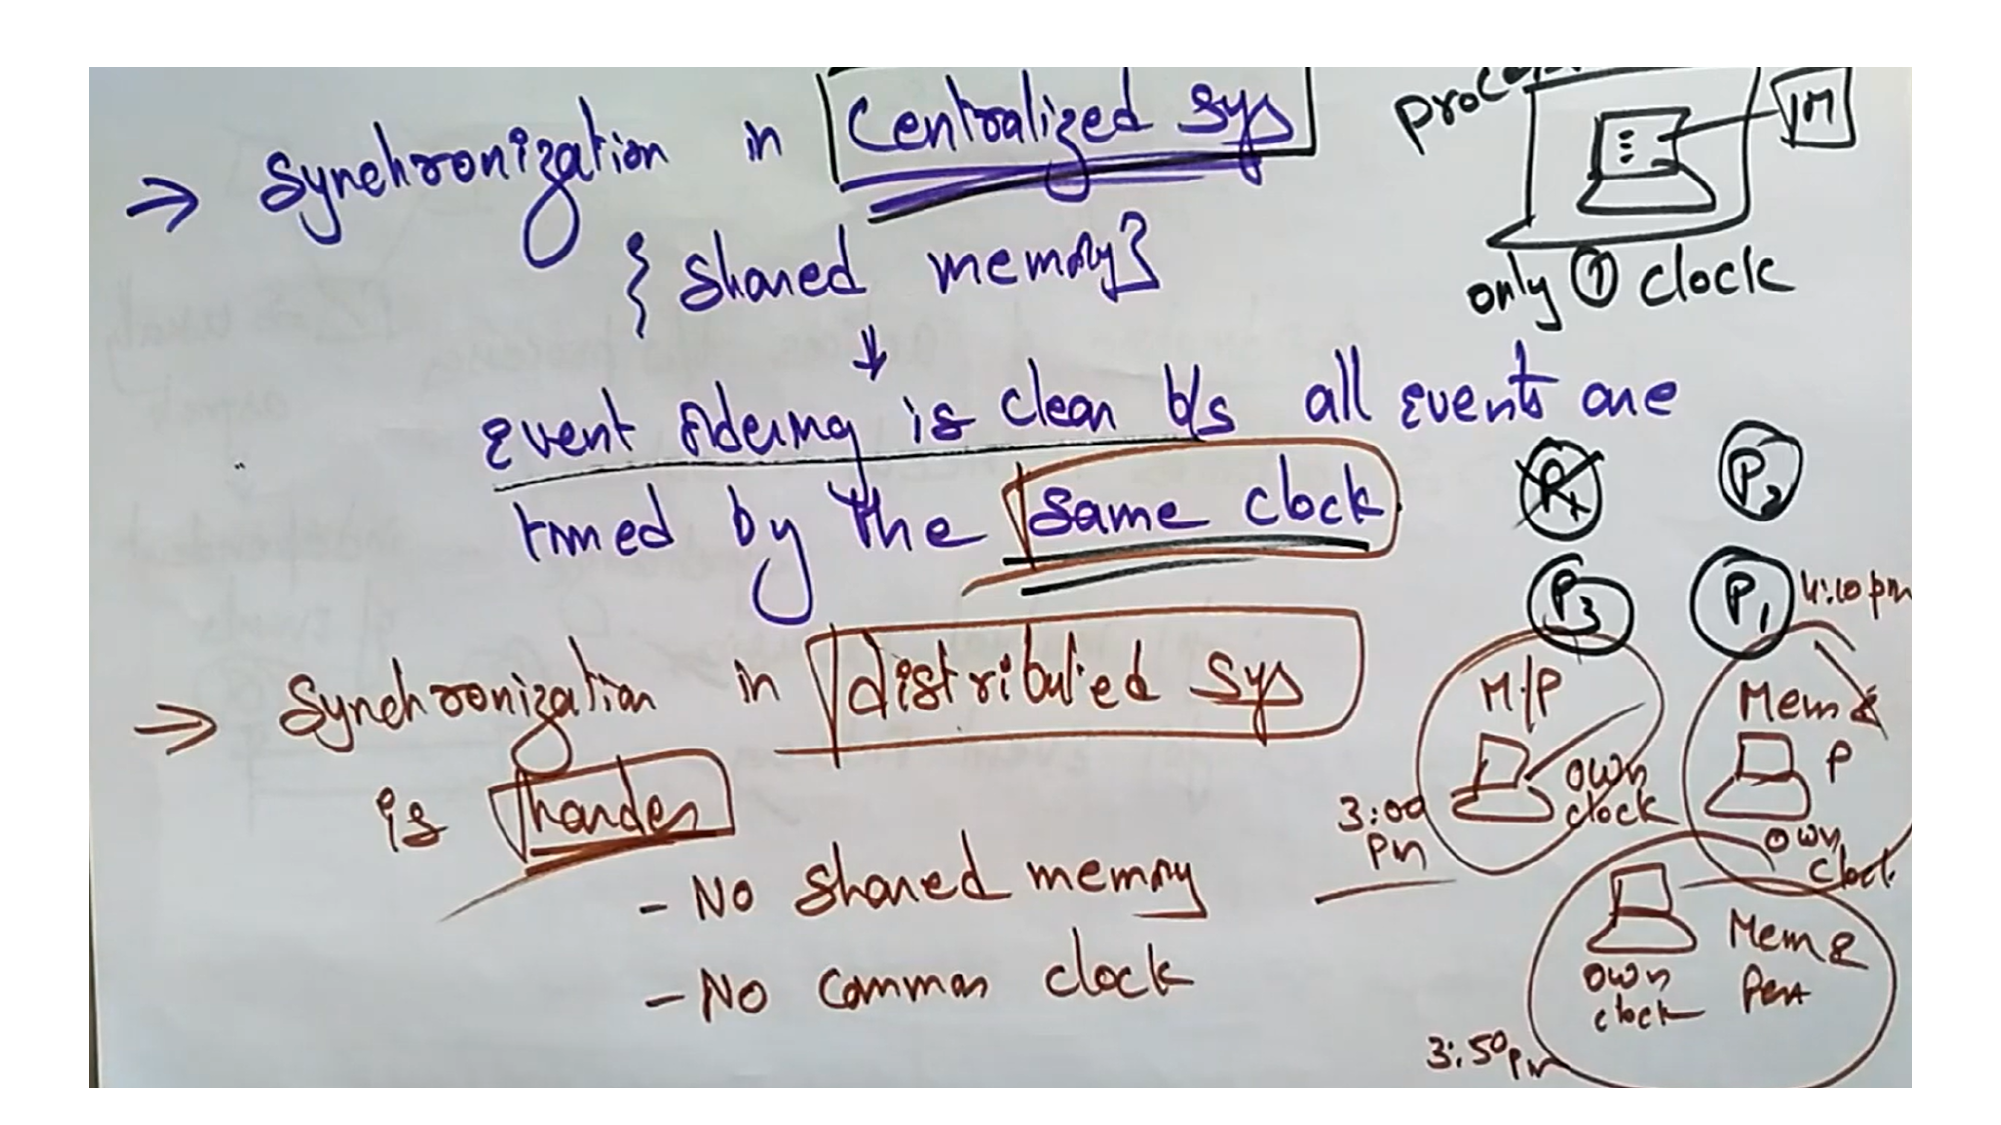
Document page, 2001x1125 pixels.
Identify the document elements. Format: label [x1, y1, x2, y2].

list [89, 67, 1912, 1088]
